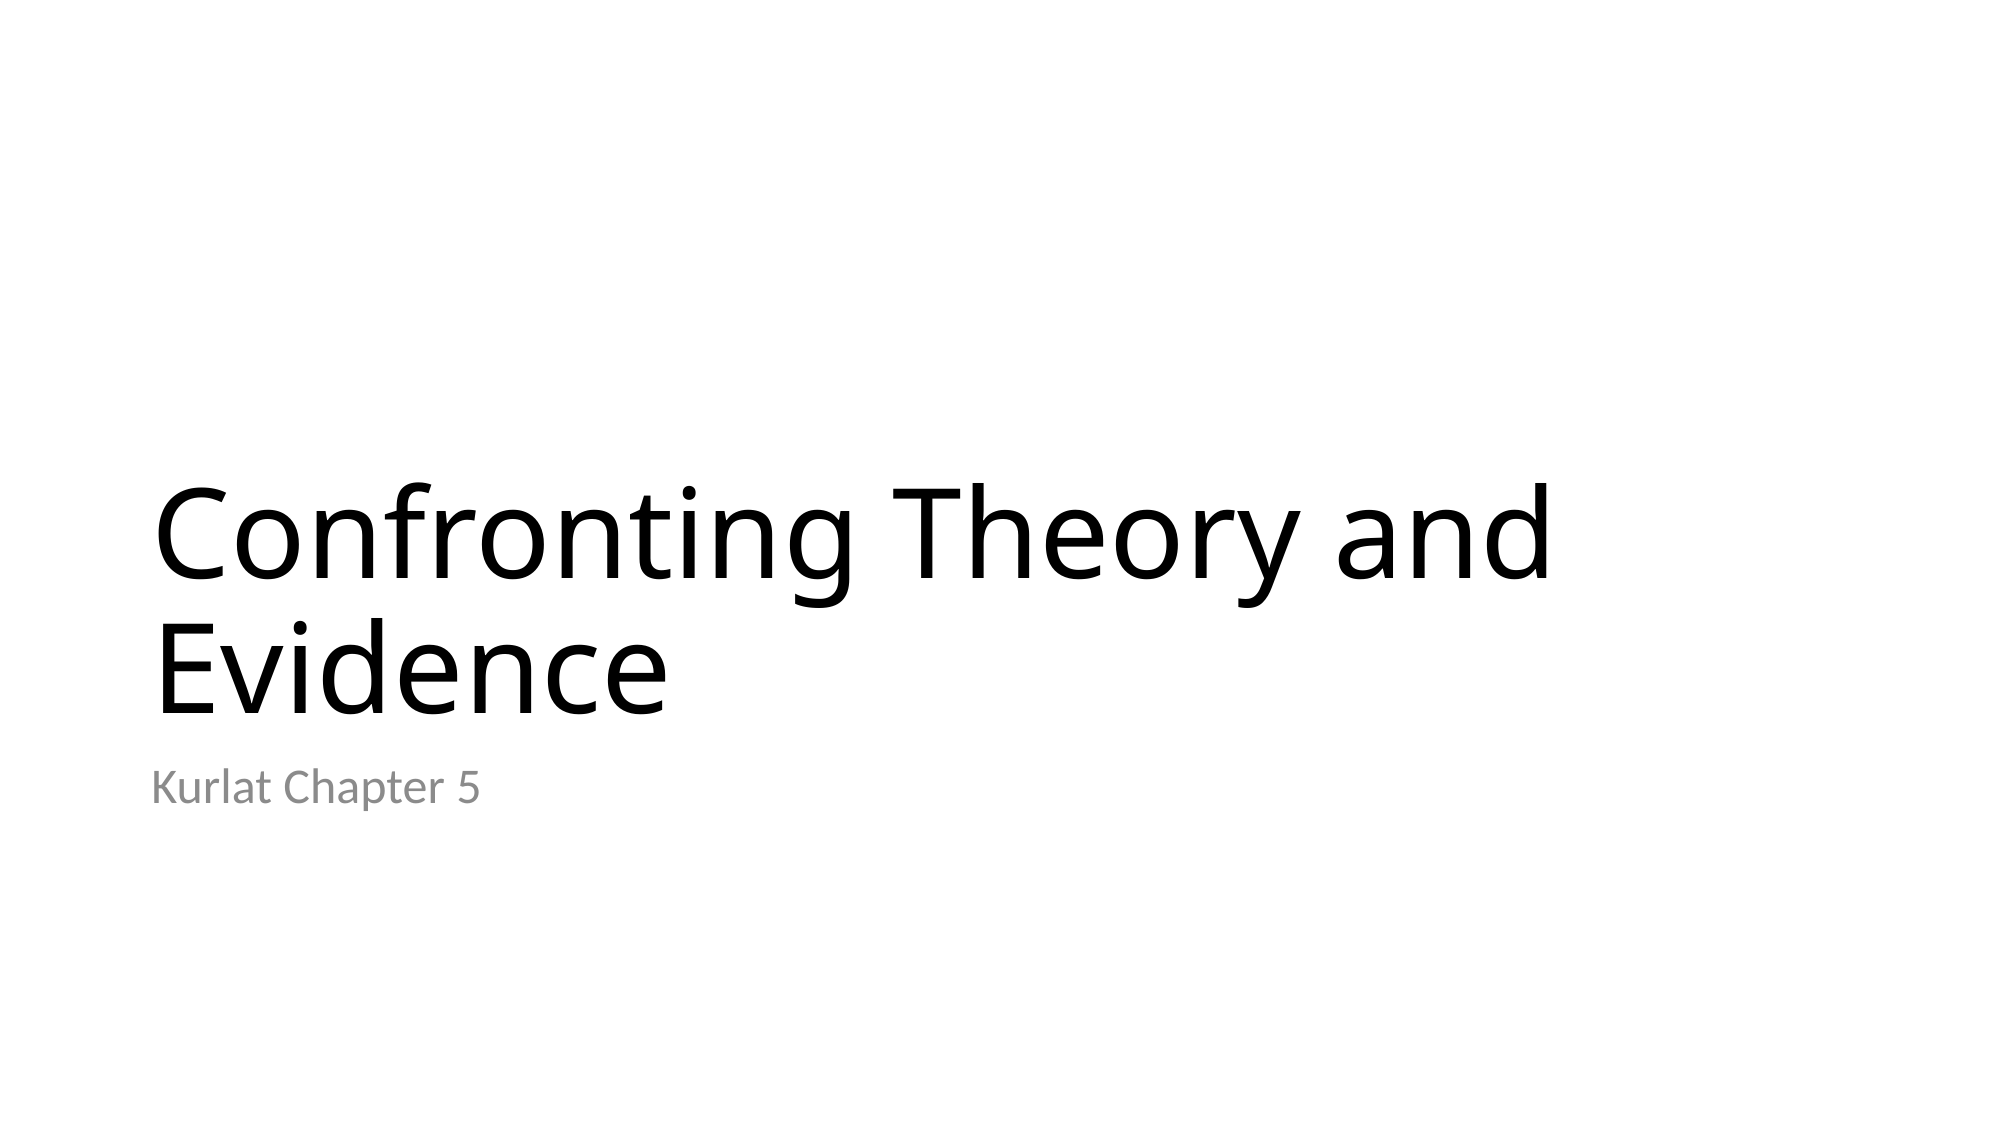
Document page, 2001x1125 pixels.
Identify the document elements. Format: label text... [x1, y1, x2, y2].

list Kurlat Chapter 5 [136, 752, 1862, 999]
title Confronting Theory and Evidence [136, 280, 1862, 749]
